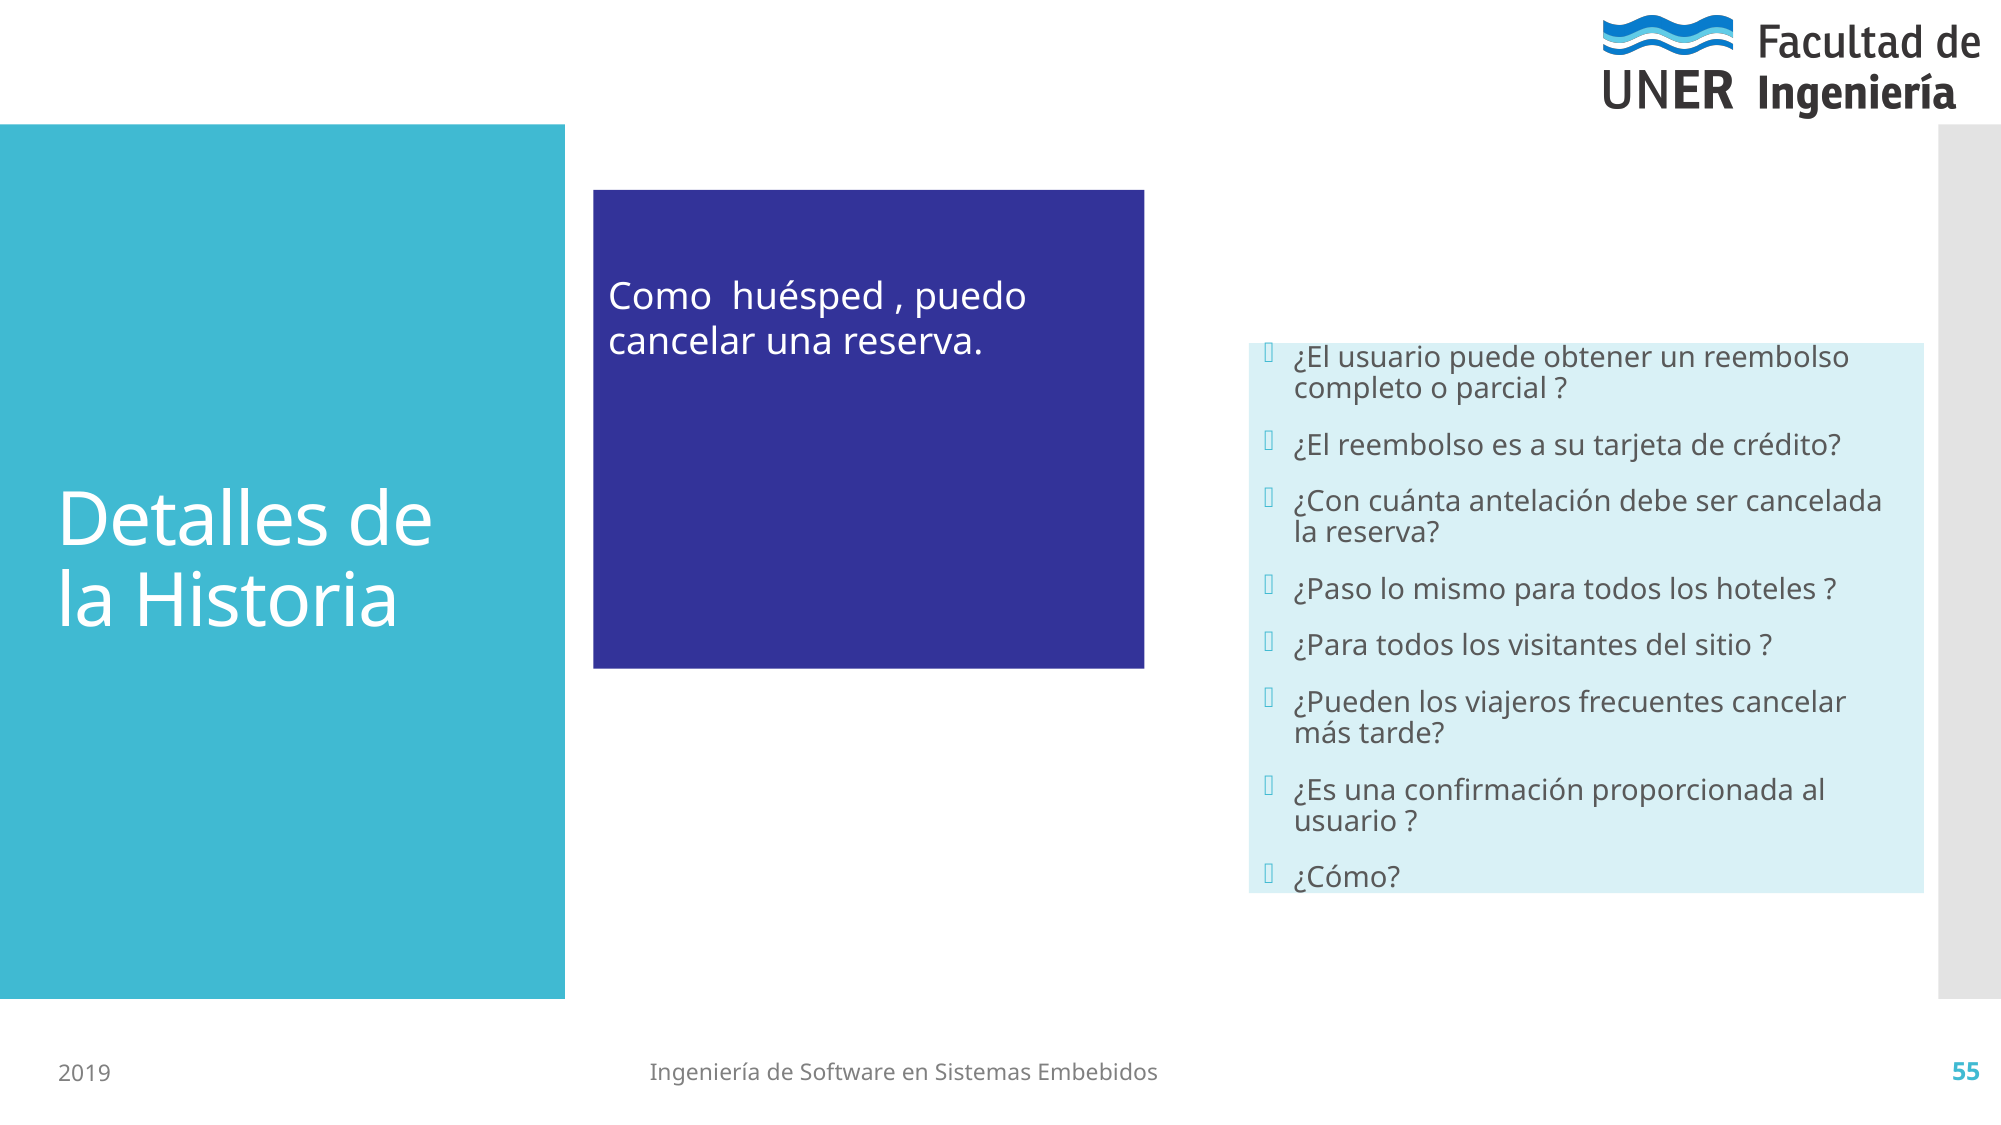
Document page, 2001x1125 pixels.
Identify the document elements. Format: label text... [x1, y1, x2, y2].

picture [1587, 0, 1996, 134]
footer Ingeniería de Software en Sistemas Embebidos [634, 1042, 1605, 1103]
list ¿El usuario puede obtener un reembolso completo o parcial ? ¿El reembolso es a su tarjeta de crédito? ¿Con cuánta antelación debe ser cancelada la reserva? ¿Paso lo mismo para todos los hoteles ? ¿Para todos los visitantes del sitio ? ¿Pueden los viajeros frecuentes cancelar más tarde? ¿Es una confirmación proporcionada al usuario ? ¿Cómo? [1248, 343, 1924, 894]
title Detalles de la Historia [41, 184, 525, 940]
slide_number 2019 [43, 1042, 493, 1103]
text_box Como huésped , puedo cancelar una reserva. [593, 189, 1145, 669]
slide_number 55 [1744, 1042, 1996, 1103]
